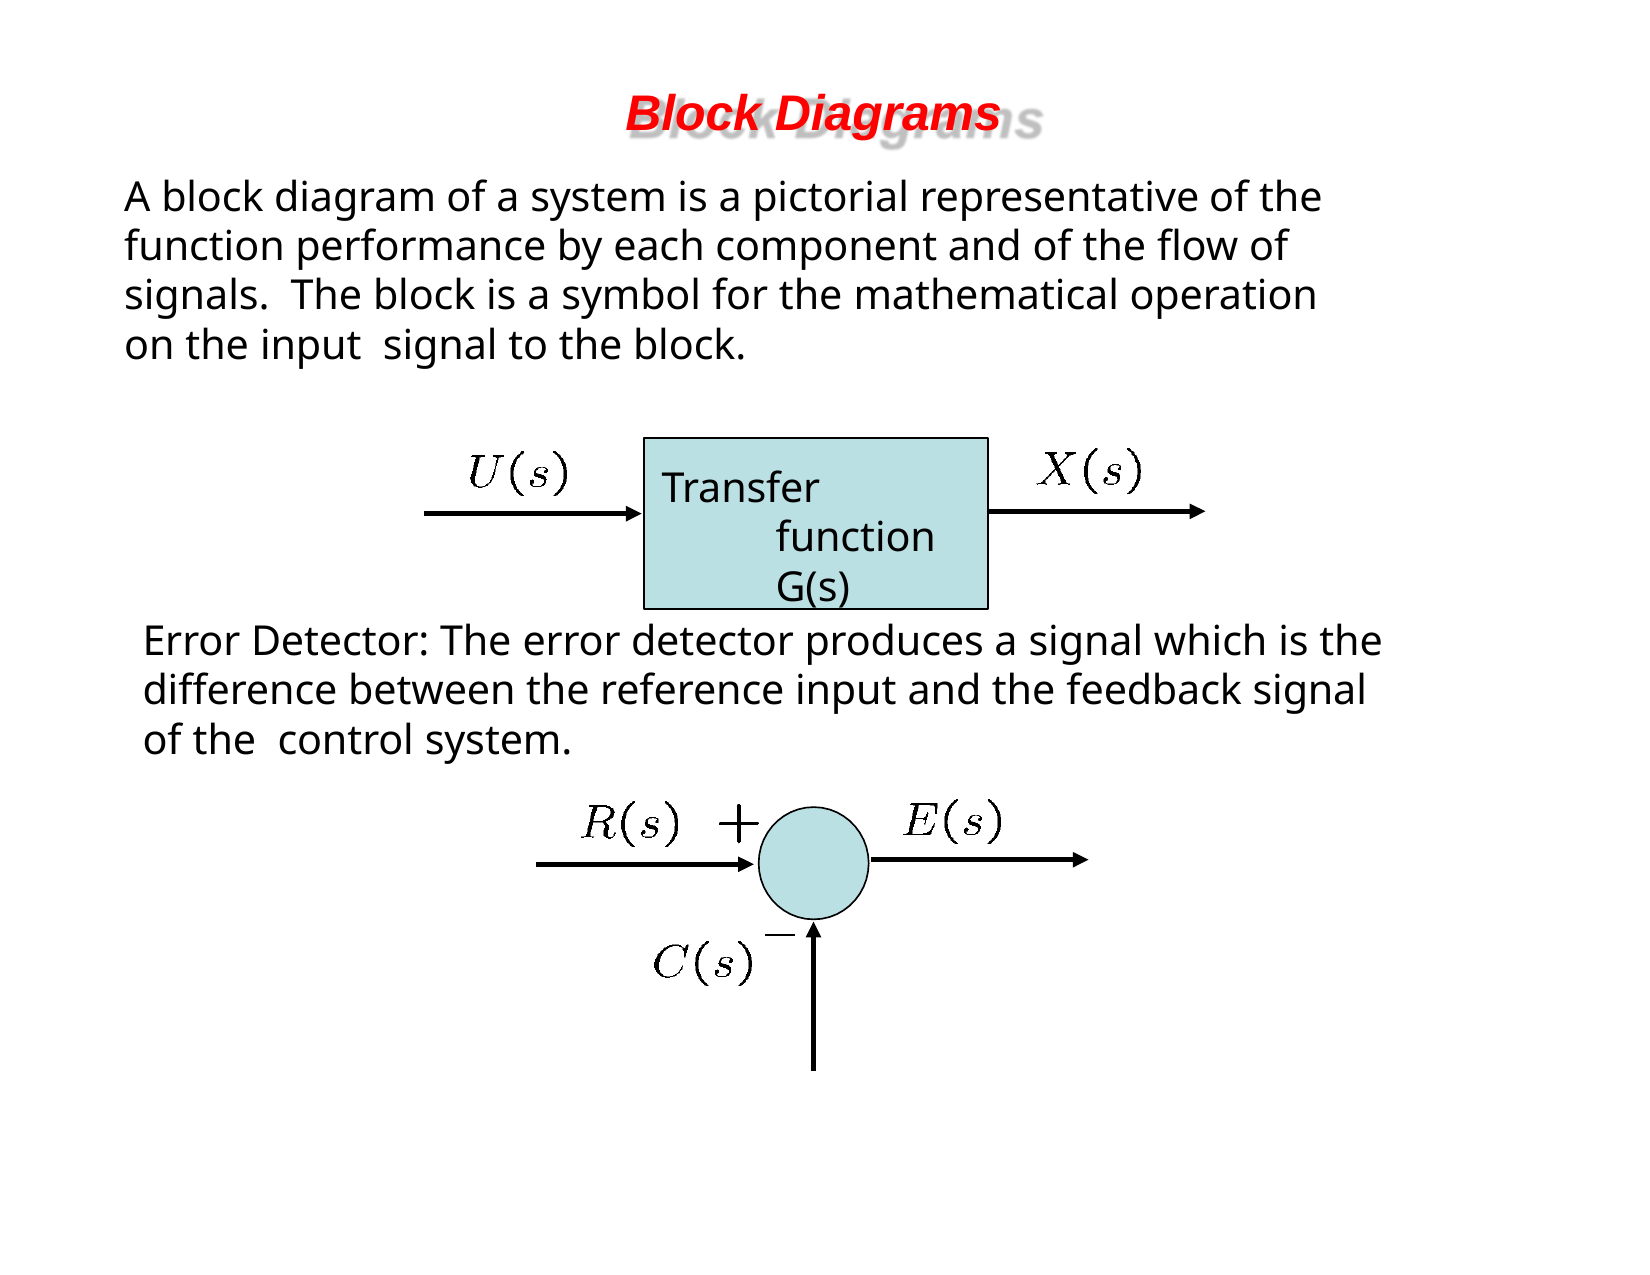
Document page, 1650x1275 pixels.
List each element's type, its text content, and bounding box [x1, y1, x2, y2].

picture [470, 450, 568, 496]
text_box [423, 505, 642, 522]
picture [1036, 448, 1141, 494]
picture [654, 941, 752, 987]
text_box Error Detector: The error detector produces a signal which is the difference between the reference input and the feedback signal of the control system. [140, 611, 1410, 763]
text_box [987, 503, 1206, 520]
text_box A block diagram of a system is a pictorial representative of the function performance by each component and of the flow of signals. The block is a symbol for the mathematical operation on the input signal to the block. [121, 167, 1363, 368]
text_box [535, 799, 1089, 1071]
text_box Transfer function G(s) [643, 438, 988, 610]
picture [591, 64, 1080, 187]
